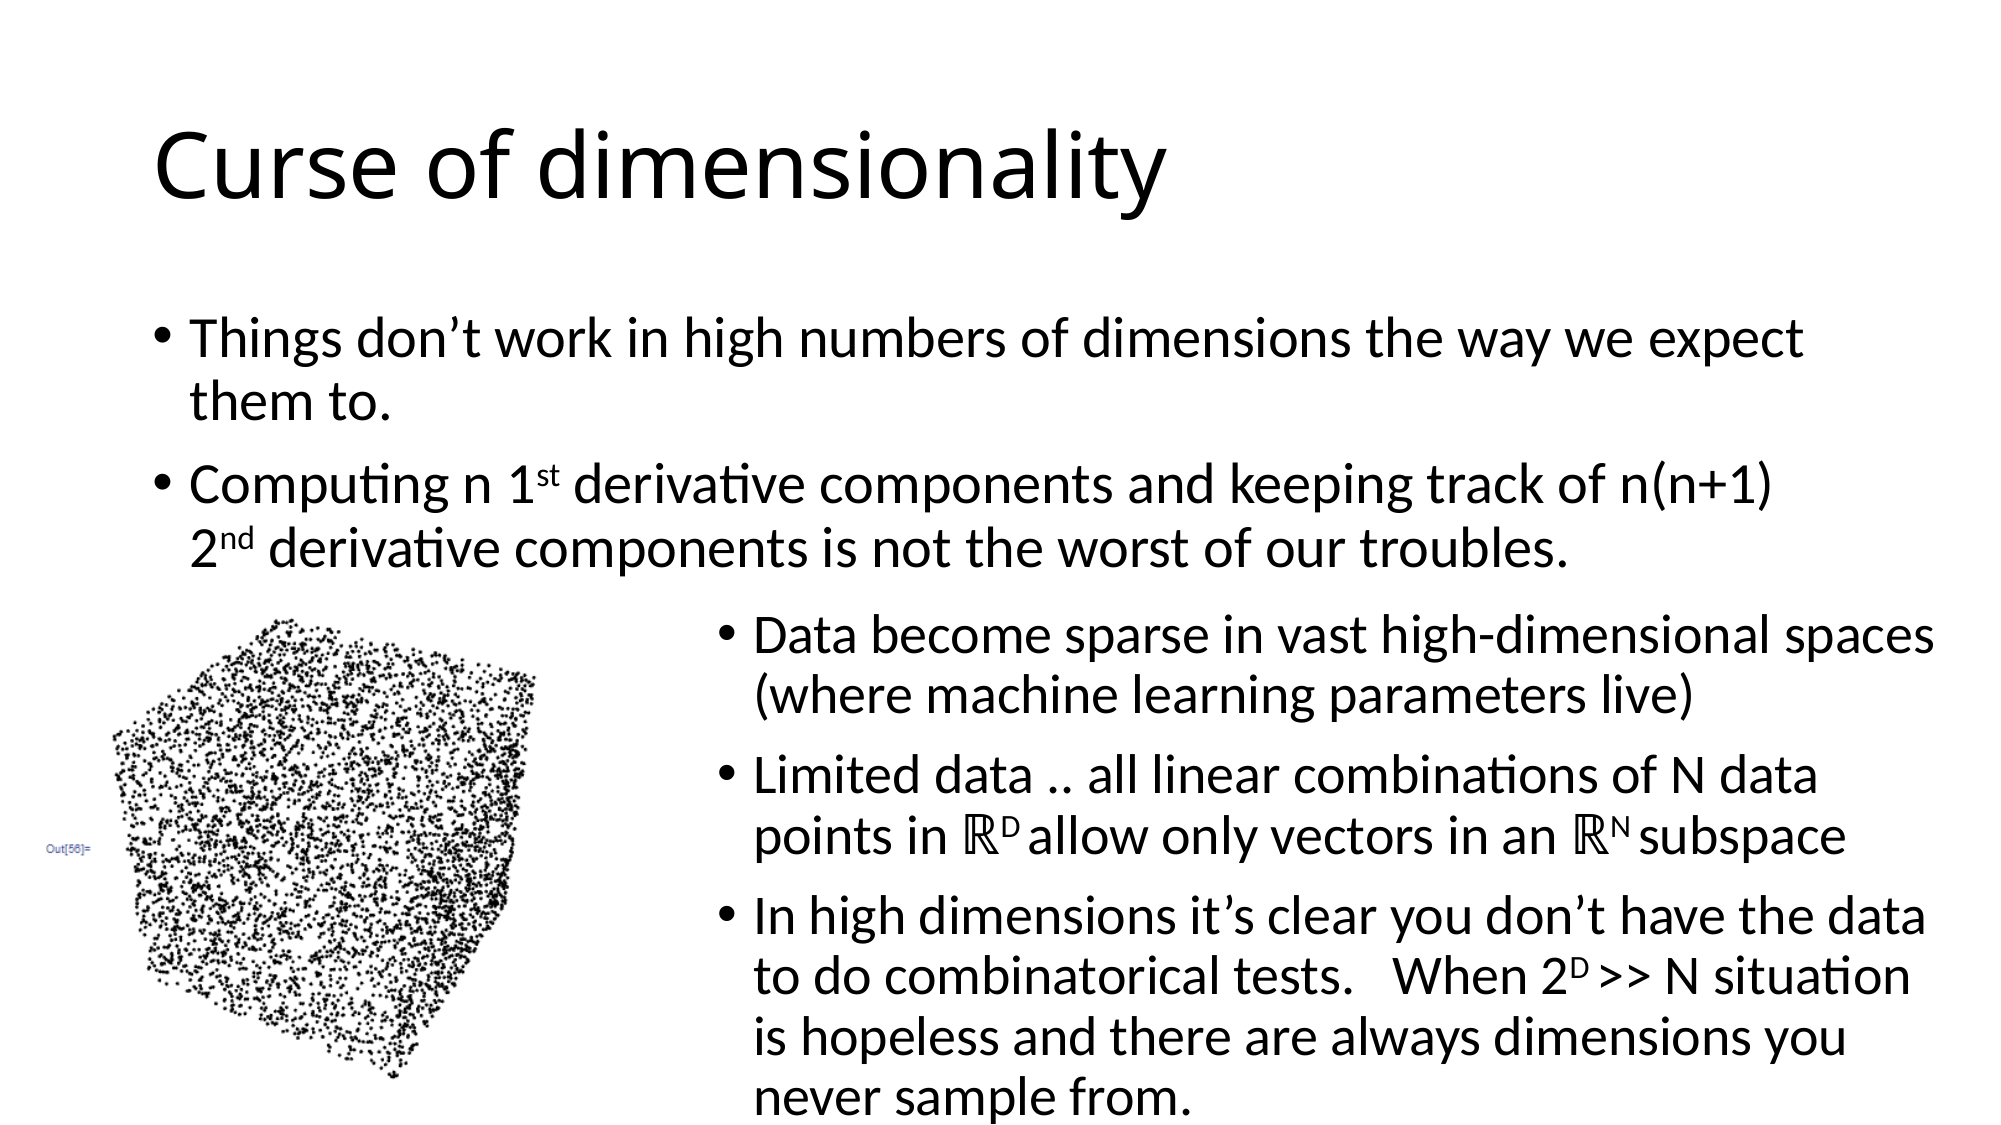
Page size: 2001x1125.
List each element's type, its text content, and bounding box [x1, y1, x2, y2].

picture [46, 608, 545, 1092]
title Curse of dimensionality [137, 59, 1863, 278]
text_box Data become sparse in vast high-dimensional spaces (where machine learning parameters live) Limited data .. all linear combinations of N data points in ℝD allow only vectors in an ℝN subspace In high dimensions it’s clear you don’t have the data to do combinatorical tests. When 2D >> N situation is hopeless and there are always dimensions you never sample from. [702, 597, 1954, 1125]
list Things don’t work in high numbers of dimensions the way we expect them to. Computing n 1st derivative components and keeping track of n(n+1) 2nd derivative components is not the worst of our troubles. [137, 299, 1863, 645]
